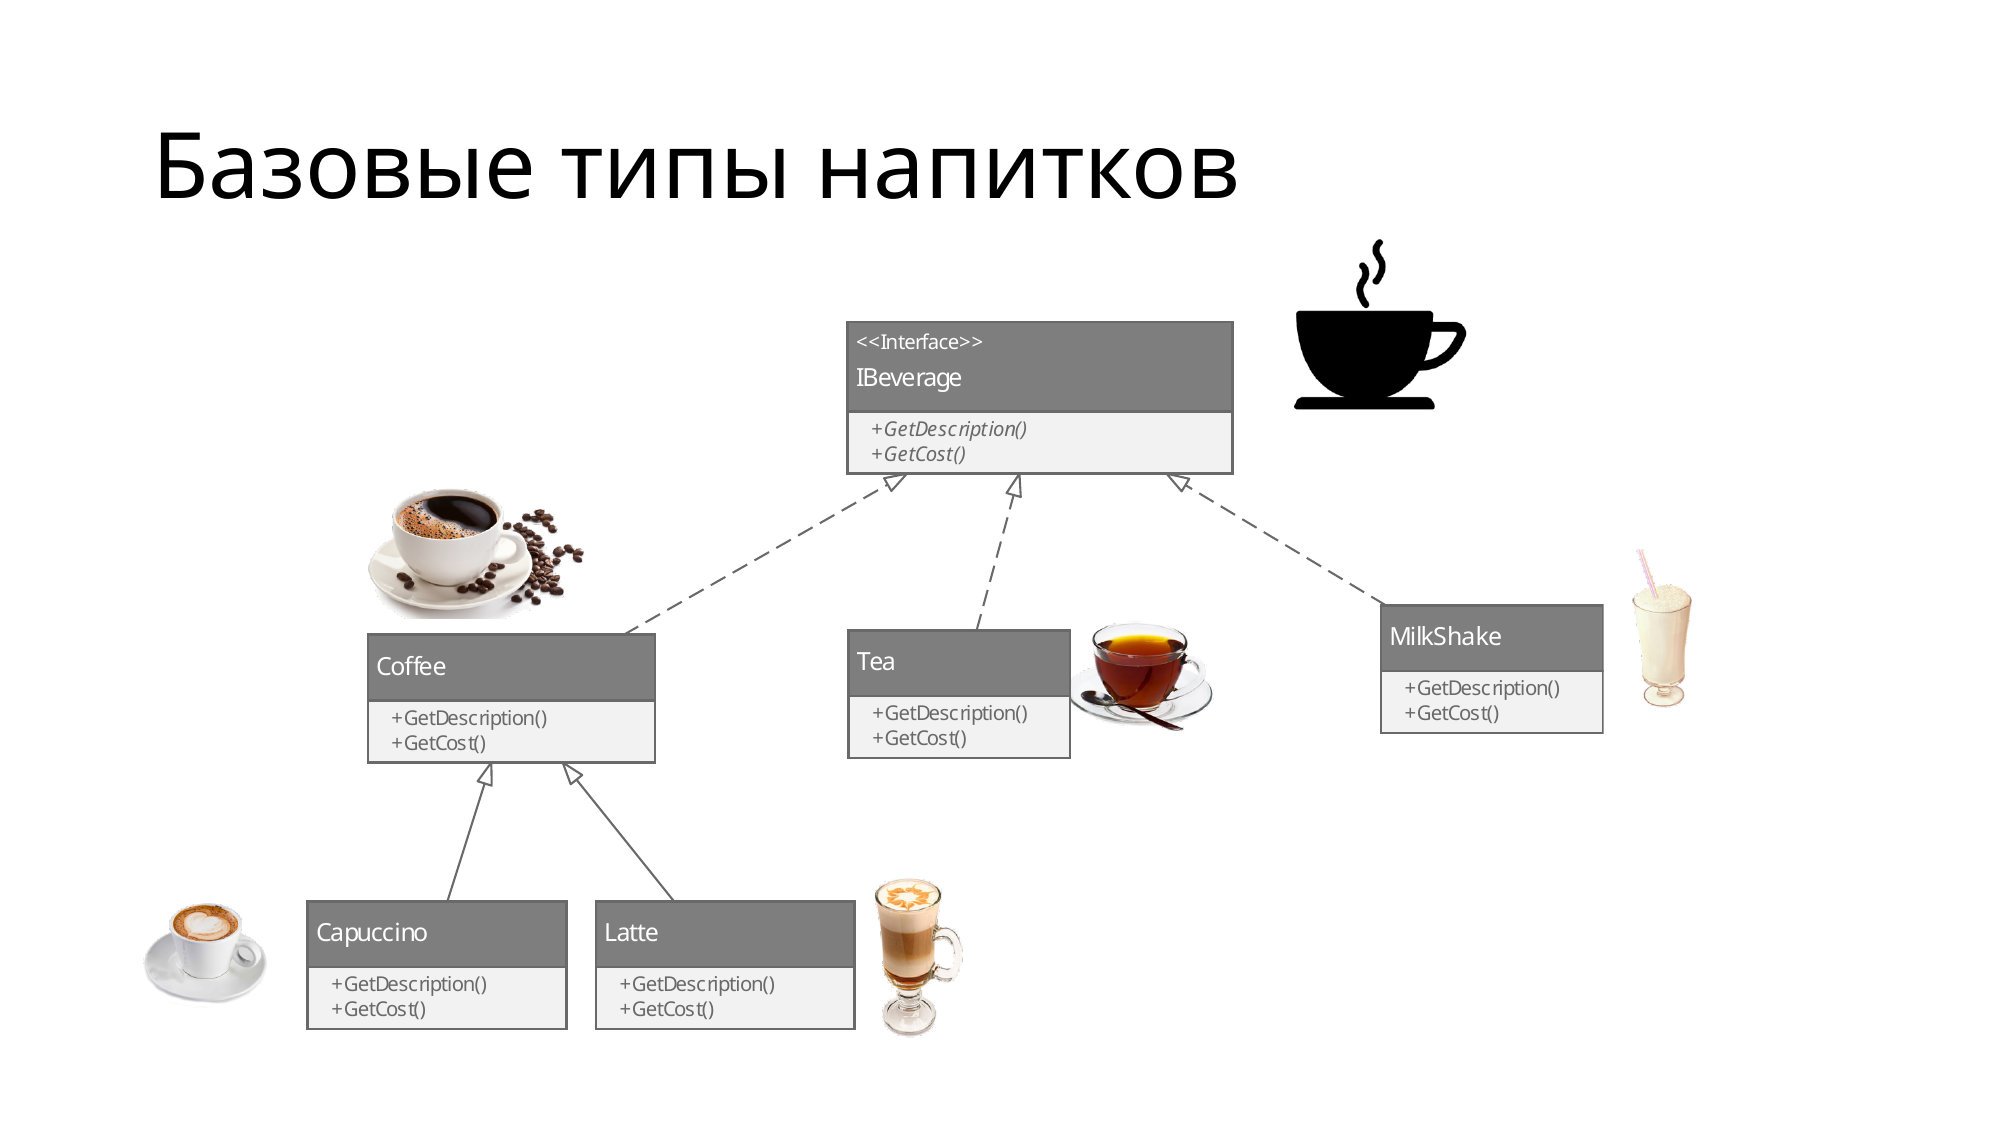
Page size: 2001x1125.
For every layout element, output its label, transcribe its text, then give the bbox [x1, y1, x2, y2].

title Базовые типы напитков [137, 59, 1863, 278]
picture [137, 900, 272, 1011]
picture [301, 238, 1726, 1042]
